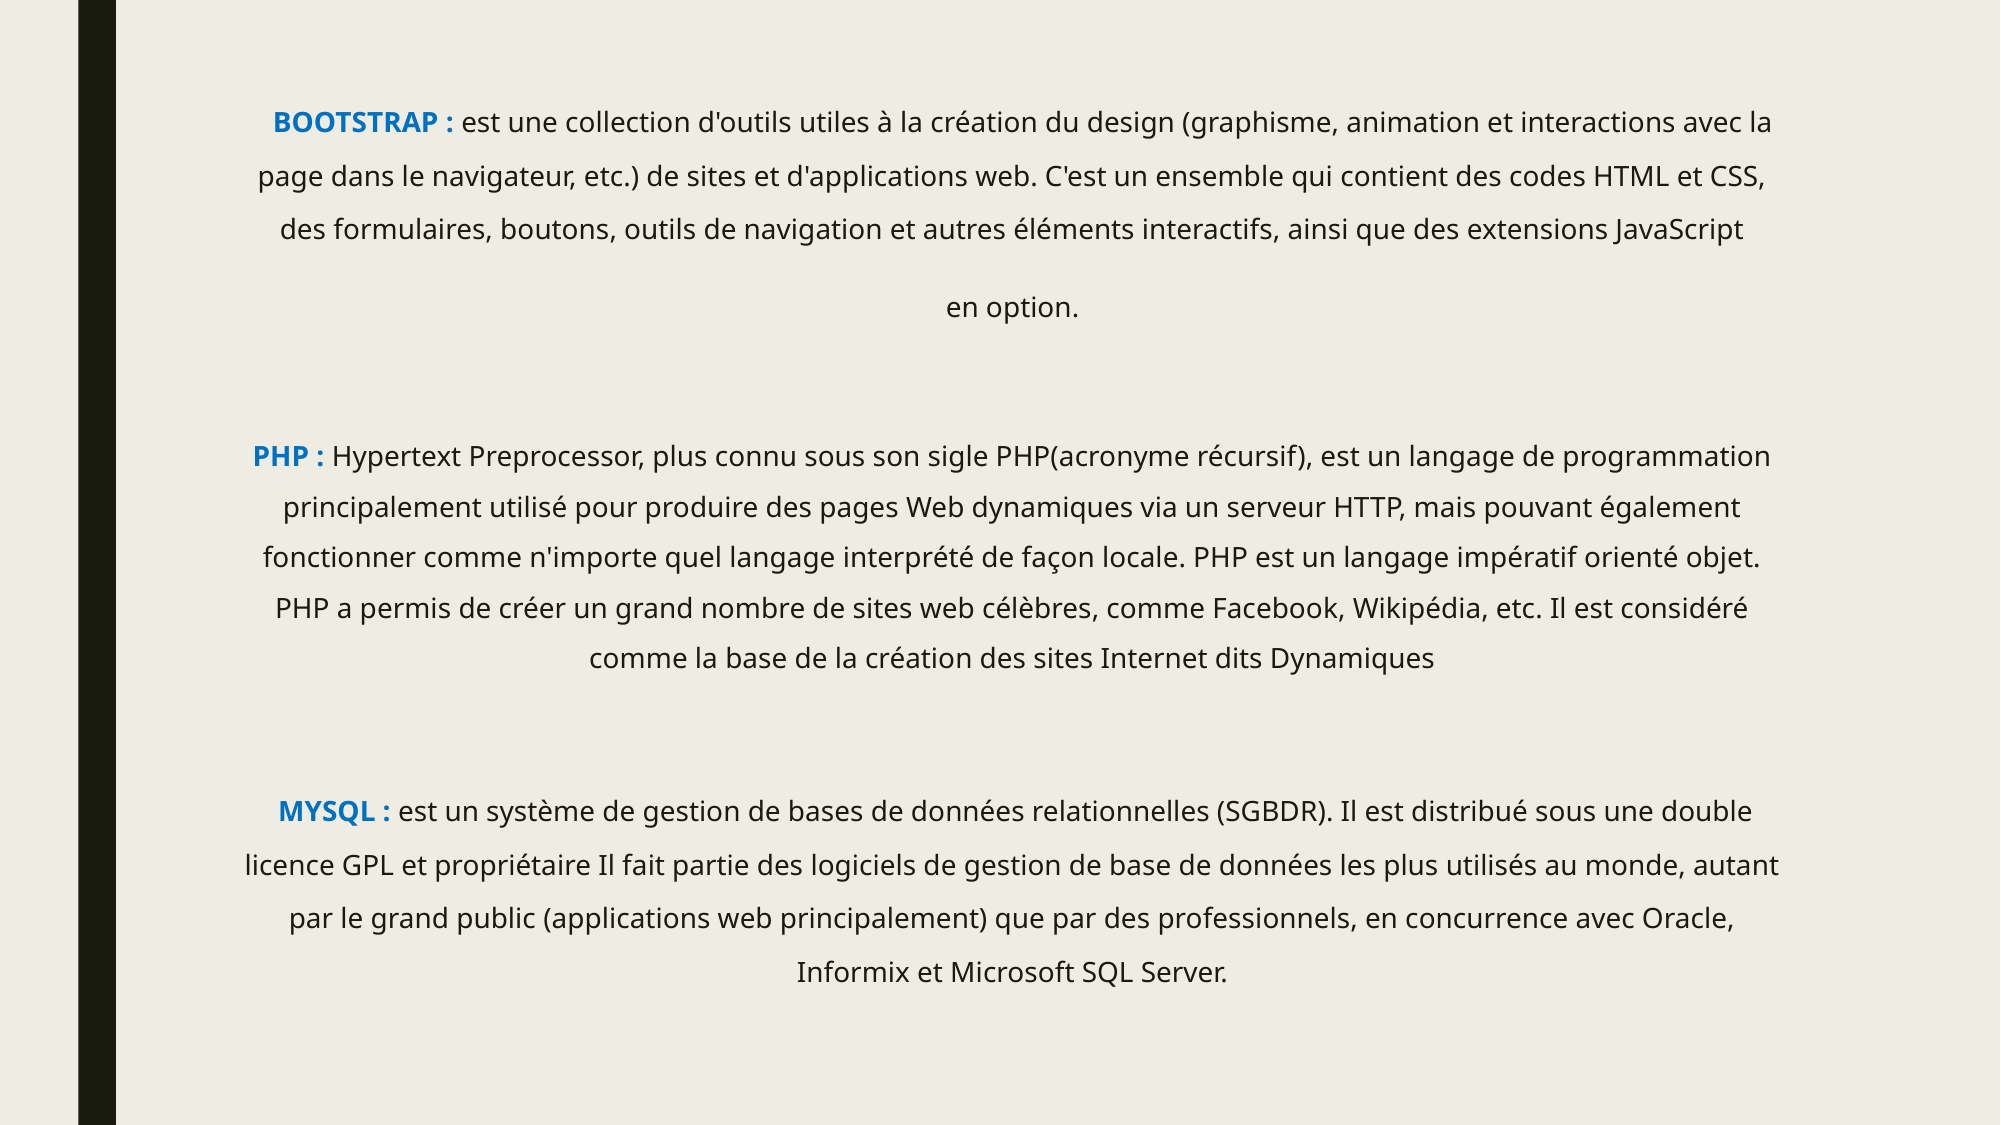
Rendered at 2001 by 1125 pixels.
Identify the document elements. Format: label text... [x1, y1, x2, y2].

list BOOTSTRAP : est une collection d'outils utiles à la création du design (graphisme, animation et interactions avec la page dans le navigateur, etc.) de sites et d'applications web. C'est un ensemble qui contient des codes HTML et CSS, des formulaires, boutons, outils de navigation et autres éléments interactifs, ainsi que des extensions JavaScript en option. PHP : Hypertext Preprocessor, plus connu sous son sigle PHP(acronyme récursif), est un langage de programmation principalement utilisé pour produire des pages Web dynamiques via un serveur HTTP, mais pouvant également fonctionner comme n'importe quel langage interprété de façon locale. PHP est un langage impératif orienté objet. PHP a permis de créer un grand nombre de sites web célèbres, comme Facebook, Wikipédia, etc. Il est considéré comme la base de la création des sites Internet dits Dynamiques MYSQL : est un système de gestion de bases de données relationnelles (SGBDR). Il est distribué sous une double licence GPL et propriétaire Il fait partie des logiciels de gestion de base de données les plus utilisés au monde, autant par le grand public (applications web principalement) que par des professionnels, en concurrence avec Oracle, Informix et Microsoft SQL Server. [225, 76, 1800, 1014]
